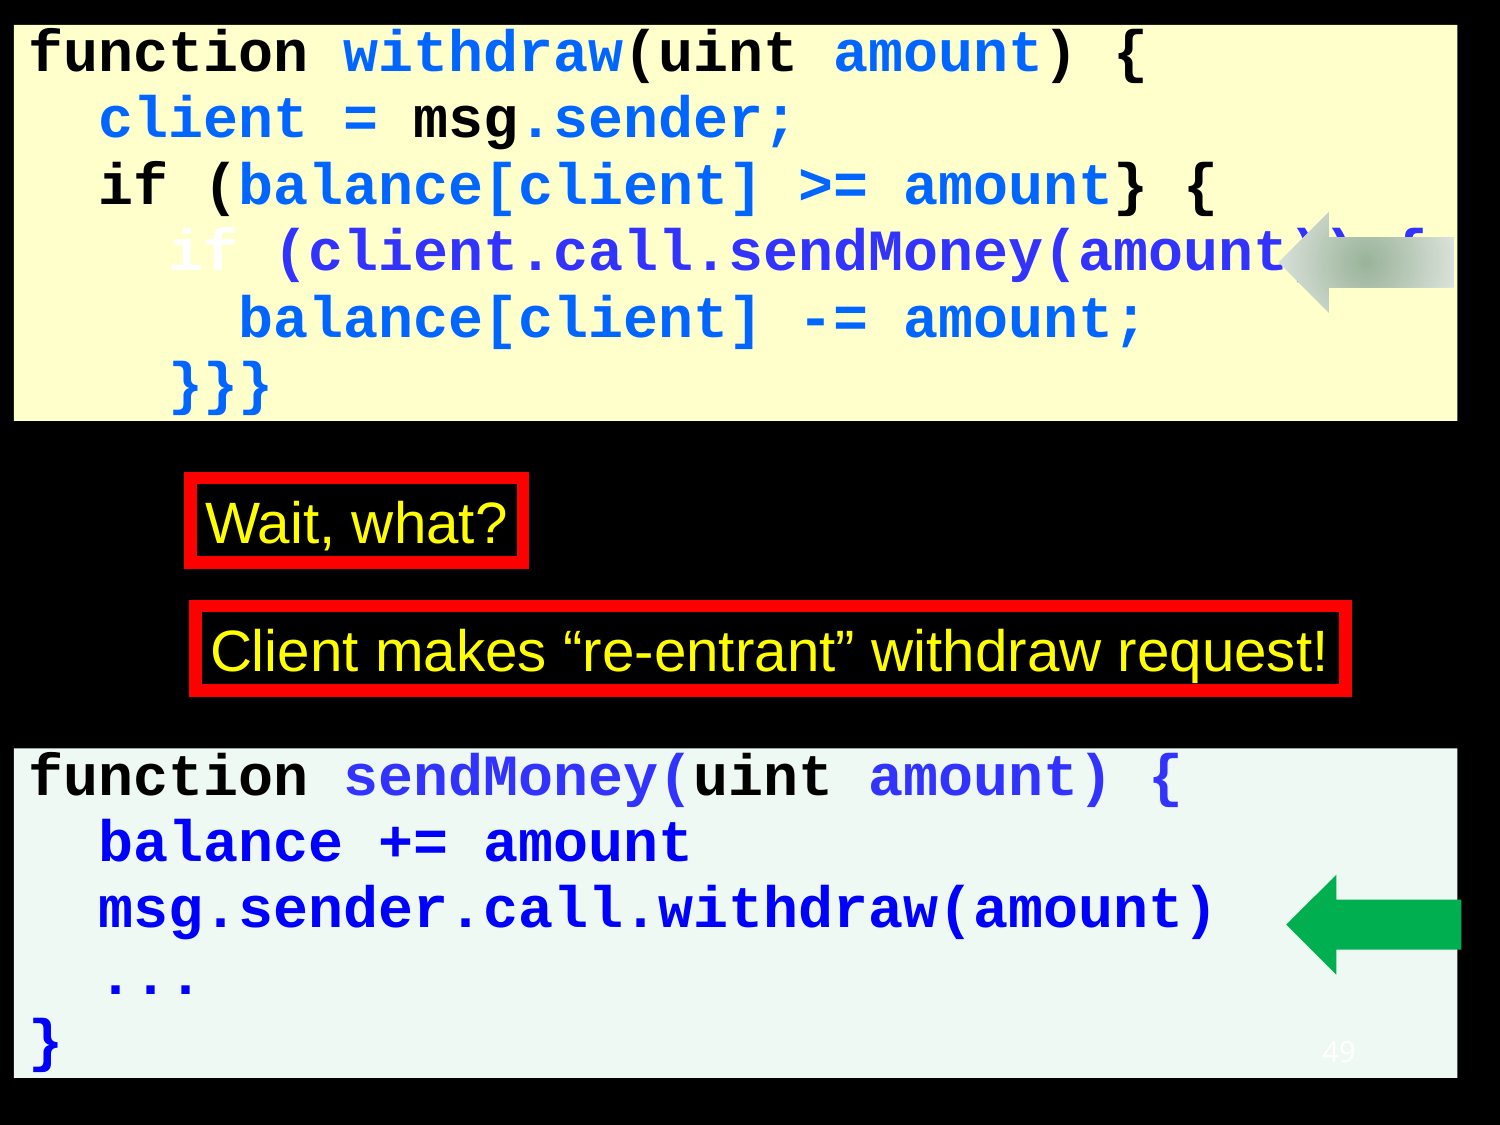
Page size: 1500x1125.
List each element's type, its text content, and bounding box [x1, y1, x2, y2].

text_box Wait, what? [190, 477, 523, 563]
text_box Client makes “re-entrant” withdraw request! [195, 605, 1346, 691]
text_box [1284, 872, 1464, 977]
text_box [1276, 210, 1457, 315]
text_box 49 [1058, 1025, 1371, 1101]
text_box function withdraw(uint amount) { client = msg.sender; if (balance[client] >= amount} { if (client.call.sendMoney(amount)) { balance[client] -= amount; }}} [13, 24, 1458, 421]
text_box function sendMoney(uint amount) { balance += amount msg.sender.call.withdraw(amount) ... } [13, 748, 1458, 1078]
